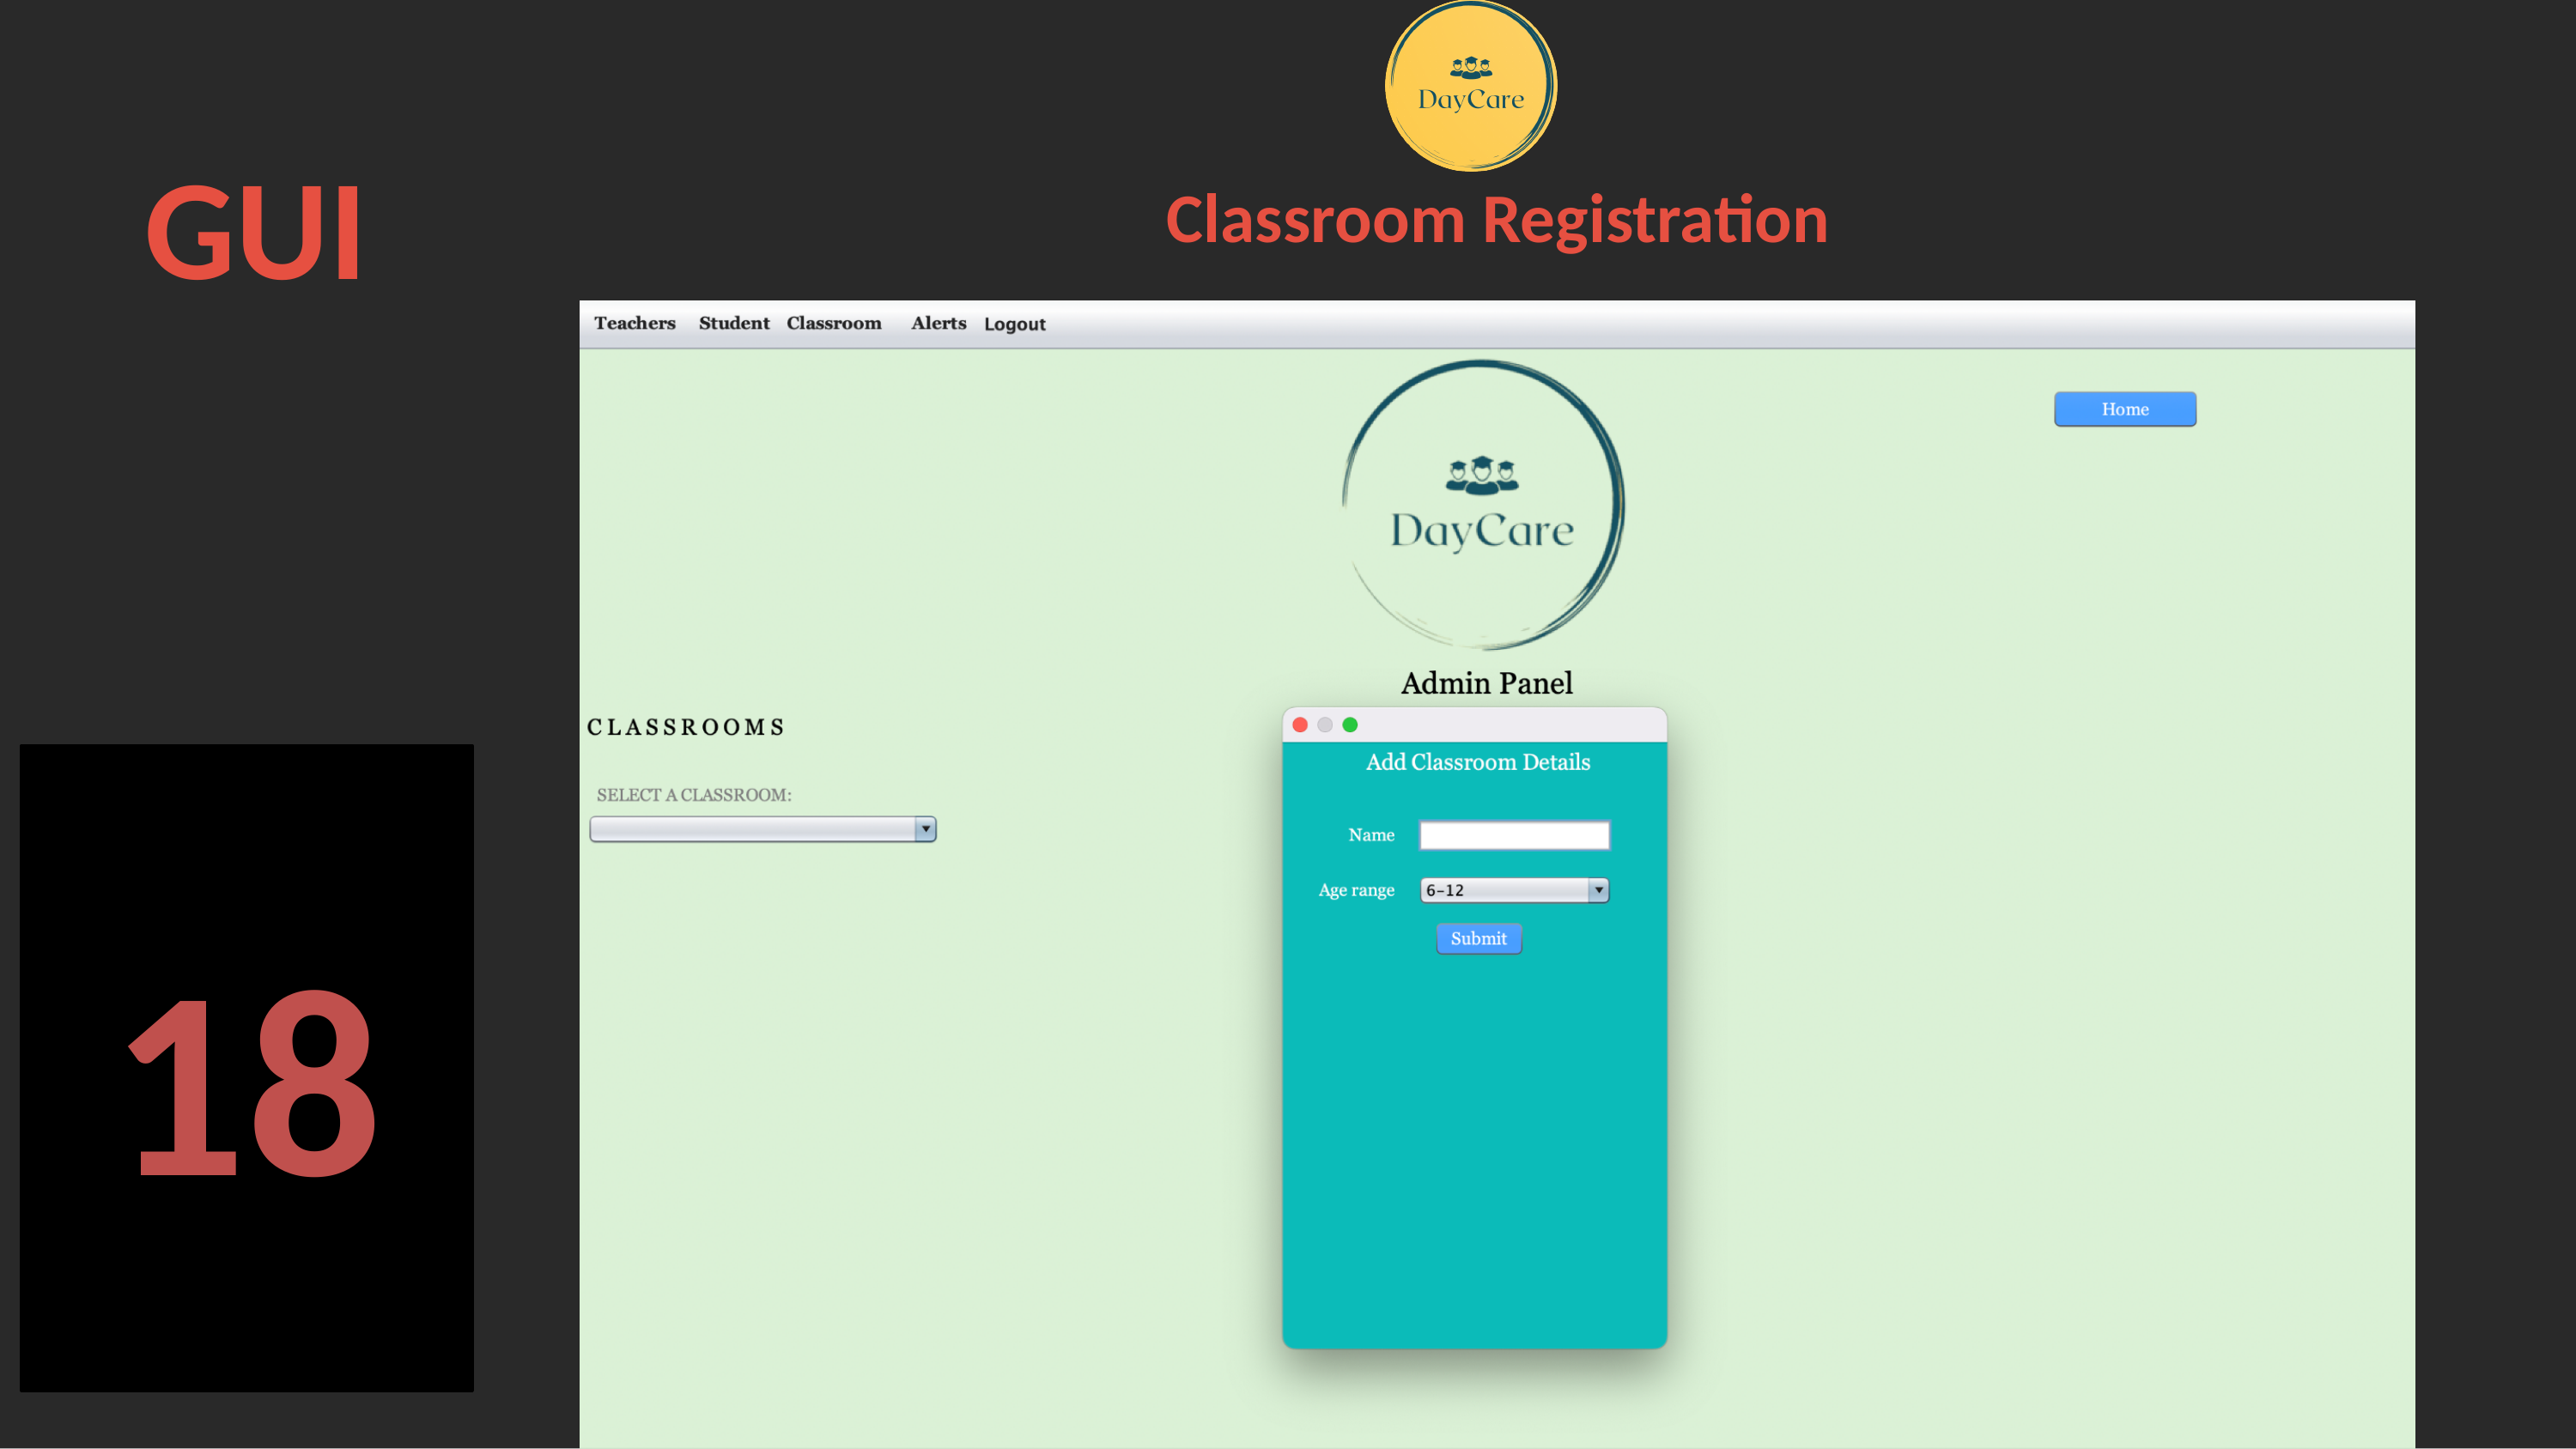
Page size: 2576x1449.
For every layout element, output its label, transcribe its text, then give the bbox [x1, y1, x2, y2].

text_box 18 [21, 745, 472, 1391]
picture [580, 300, 2415, 1449]
text_box Classroom Registration [1140, 171, 1855, 258]
picture [1384, 0, 1558, 172]
title GUI [35, 24, 696, 379]
